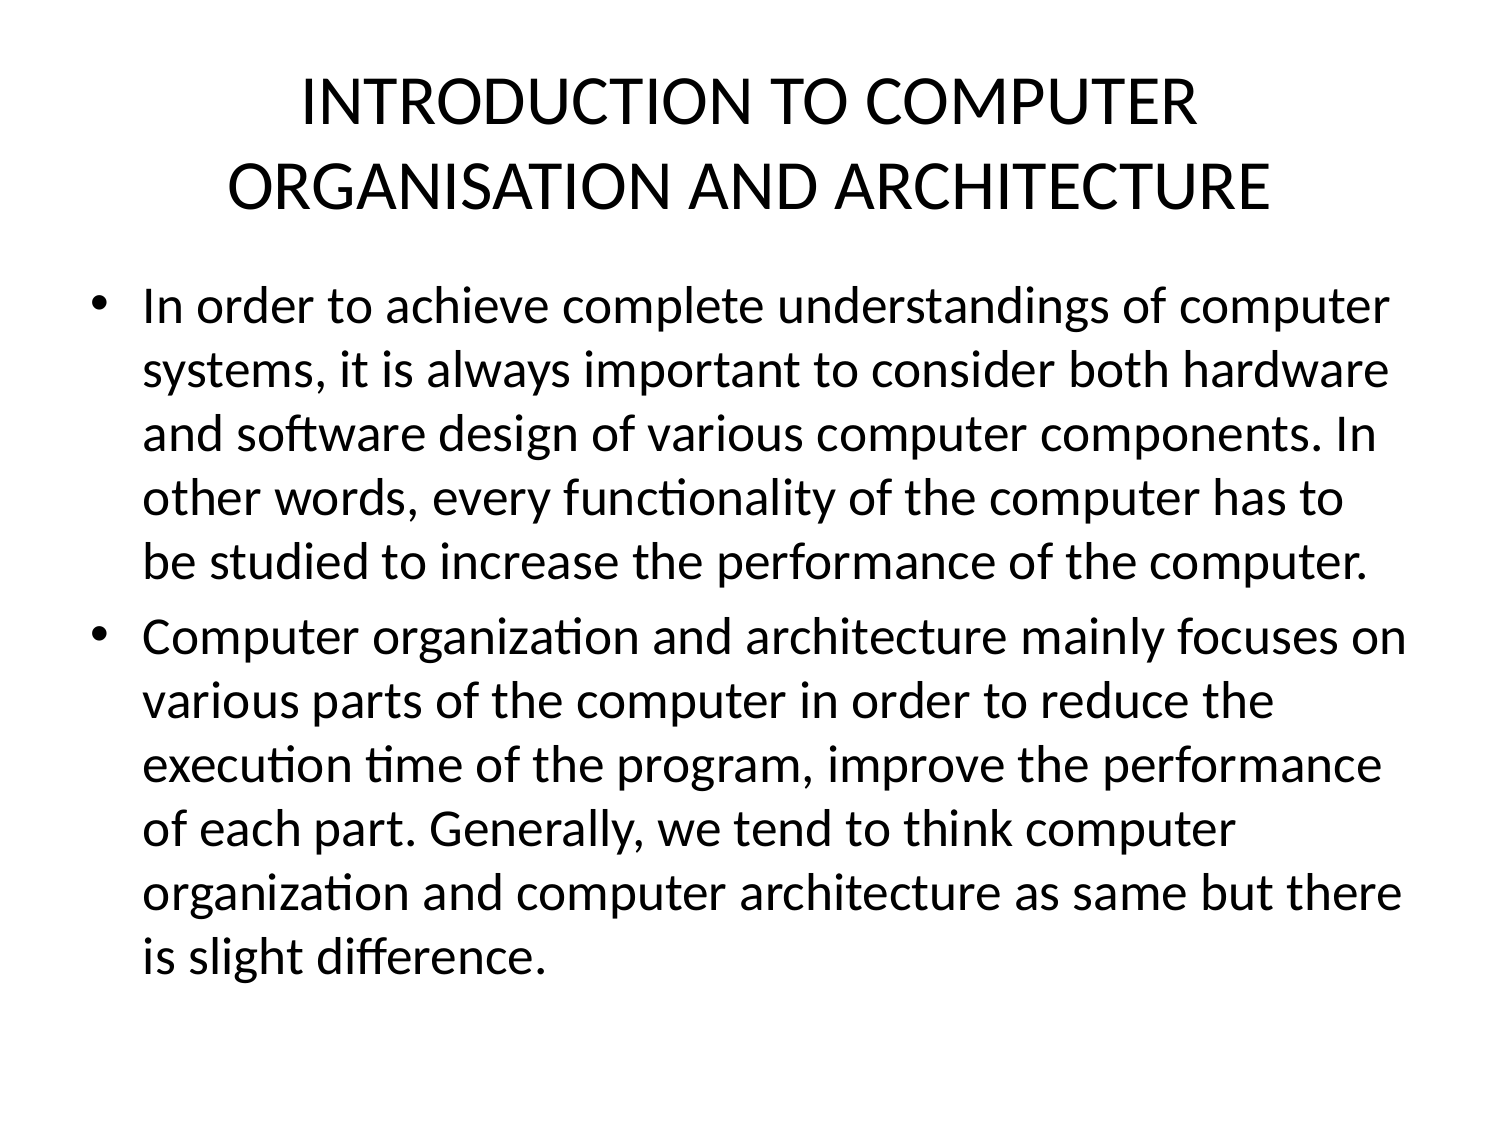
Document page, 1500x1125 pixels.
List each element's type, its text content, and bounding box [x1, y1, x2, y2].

title INTRODUCTION TO COMPUTER ORGANISATION AND ARCHITECTURE [75, 45, 1425, 233]
list In order to achieve complete understandings of computer systems, it is always important to consider both hardware and software design of various computer components. In other words, every functionality of the computer has to be studied to increase the performance of the computer. Computer organization and architecture mainly focuses on various parts of the computer in order to reduce the execution time of the program, improve the performance of each part. Generally, we tend to think computer organization and computer architecture as same but there is slight difference. [75, 262, 1425, 1005]
